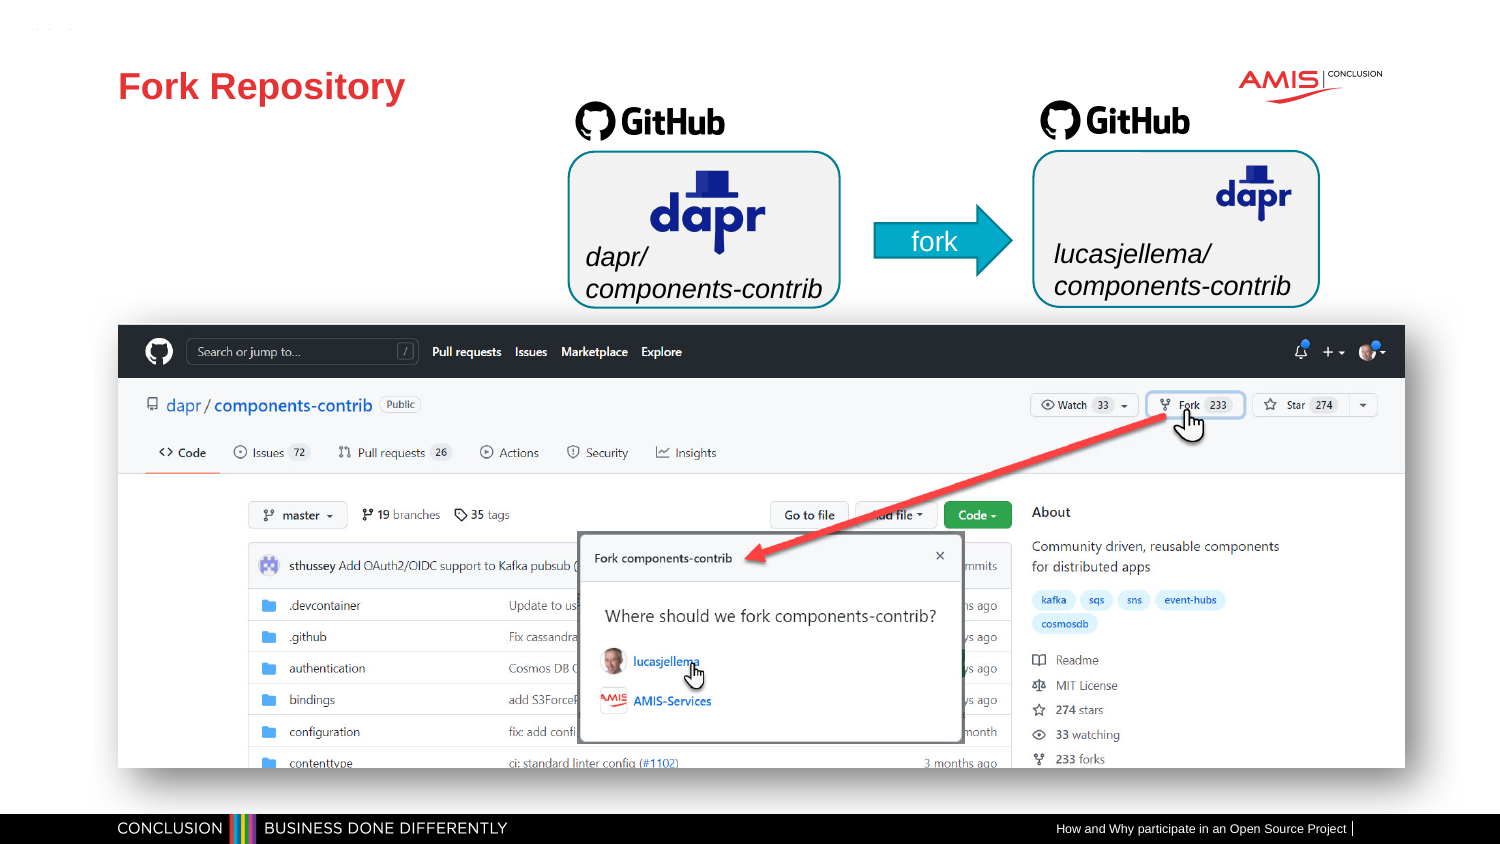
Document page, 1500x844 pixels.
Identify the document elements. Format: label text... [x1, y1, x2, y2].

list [118, 323, 1405, 768]
text_box [1032, 149, 1320, 308]
text_box fork [873, 203, 1014, 278]
text_box lucasjellema/ components-contrib [1054, 235, 1292, 301]
picture [1216, 165, 1292, 222]
footer How and Why participate in an Open Source Project [814, 820, 1347, 839]
picture [0, 814, 236, 844]
picture [1205, 59, 1388, 106]
picture [1039, 77, 1191, 163]
picture [574, 78, 726, 164]
text_box [567, 150, 841, 309]
picture [239, 814, 1500, 844]
picture [650, 170, 766, 256]
text_box dapr/ components-contrib [585, 238, 823, 304]
title Fork Repository [118, 47, 1205, 130]
